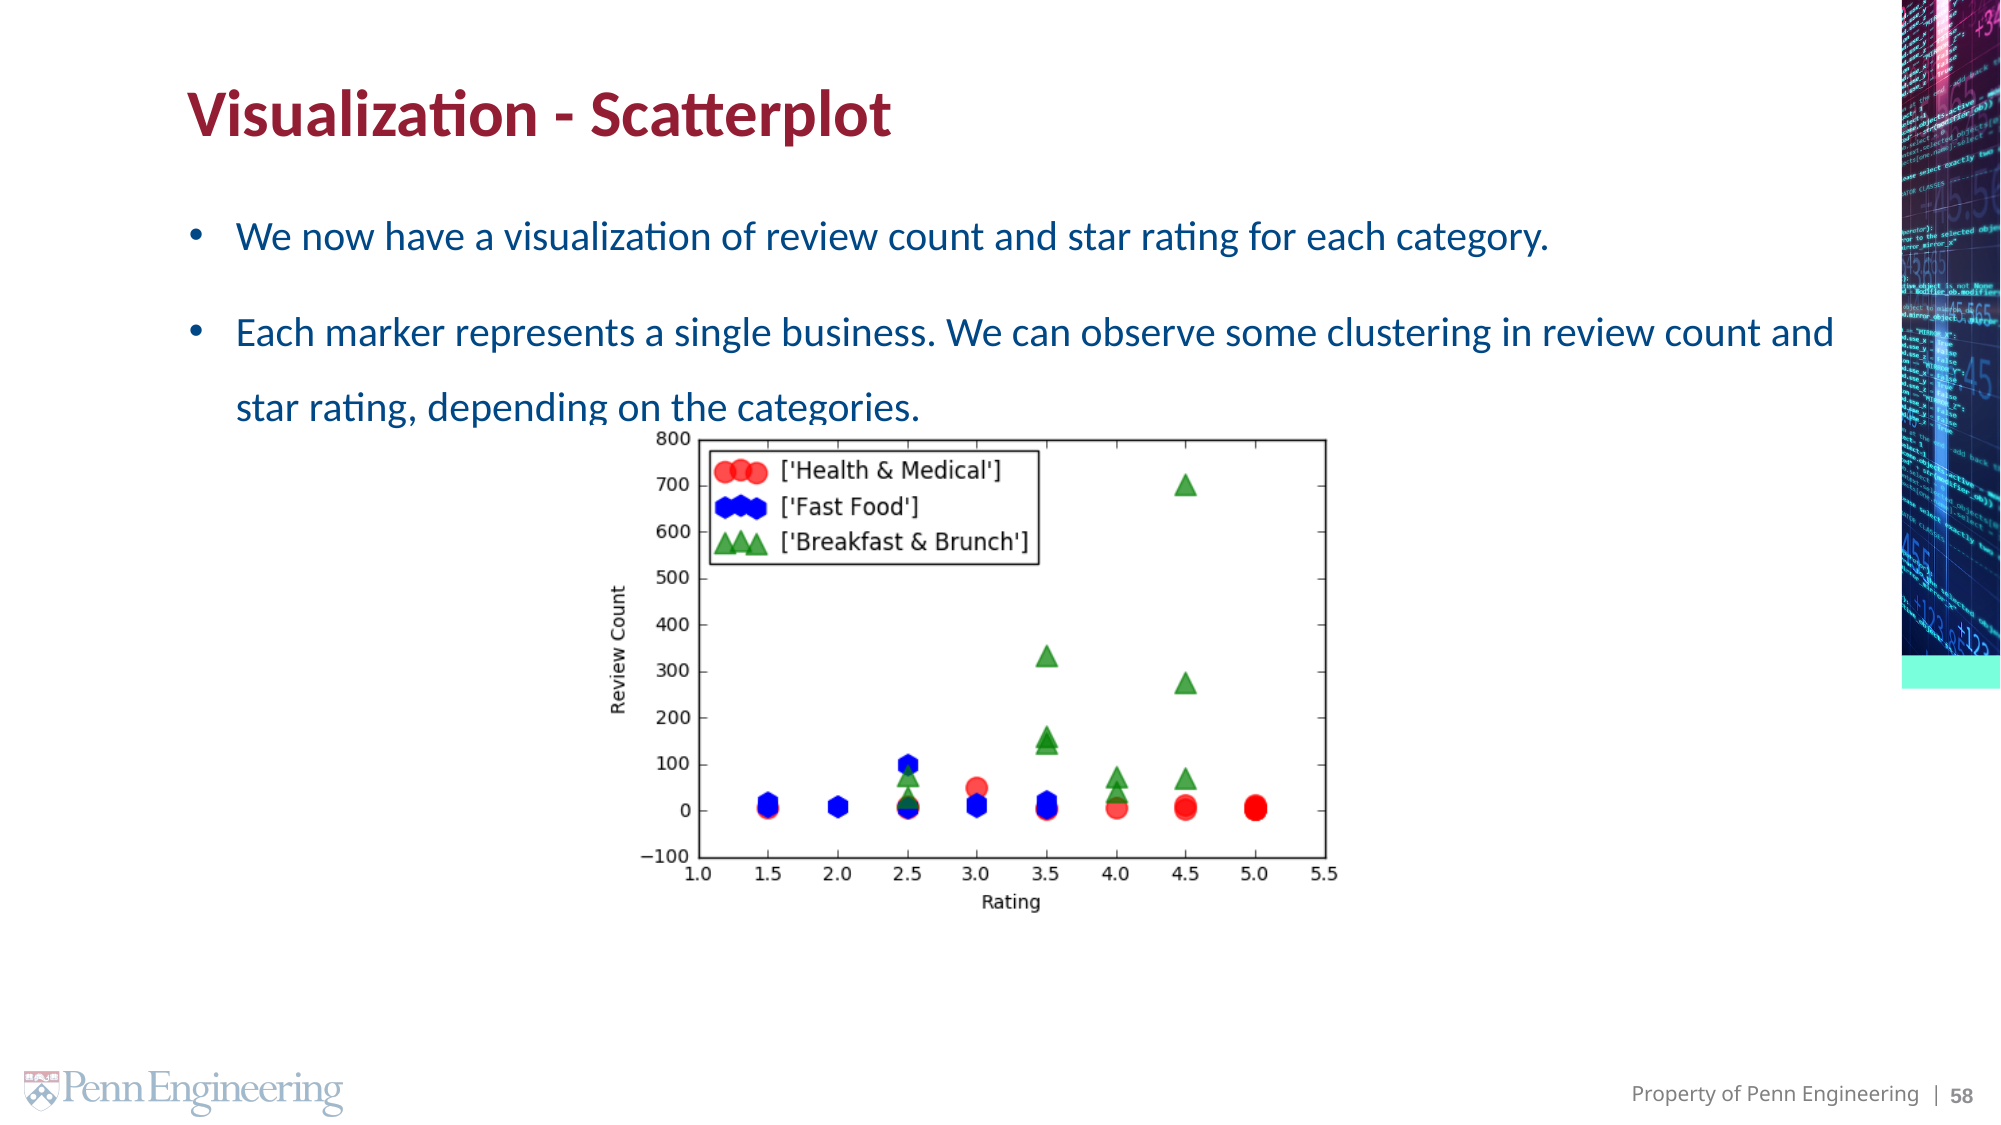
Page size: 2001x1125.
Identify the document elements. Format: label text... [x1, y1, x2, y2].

title Visualization - Scatterplot [187, 54, 1871, 176]
text_box [362, 275, 1638, 838]
slide_number 58 [1935, 1065, 2000, 1125]
picture [591, 425, 1367, 929]
picture [1901, 0, 2001, 655]
list We now have a visualization of review count and star rating for each category. Each marker represents a single business. We can observe some clustering in review count and star rating, depending on the categories. [187, 184, 1871, 868]
